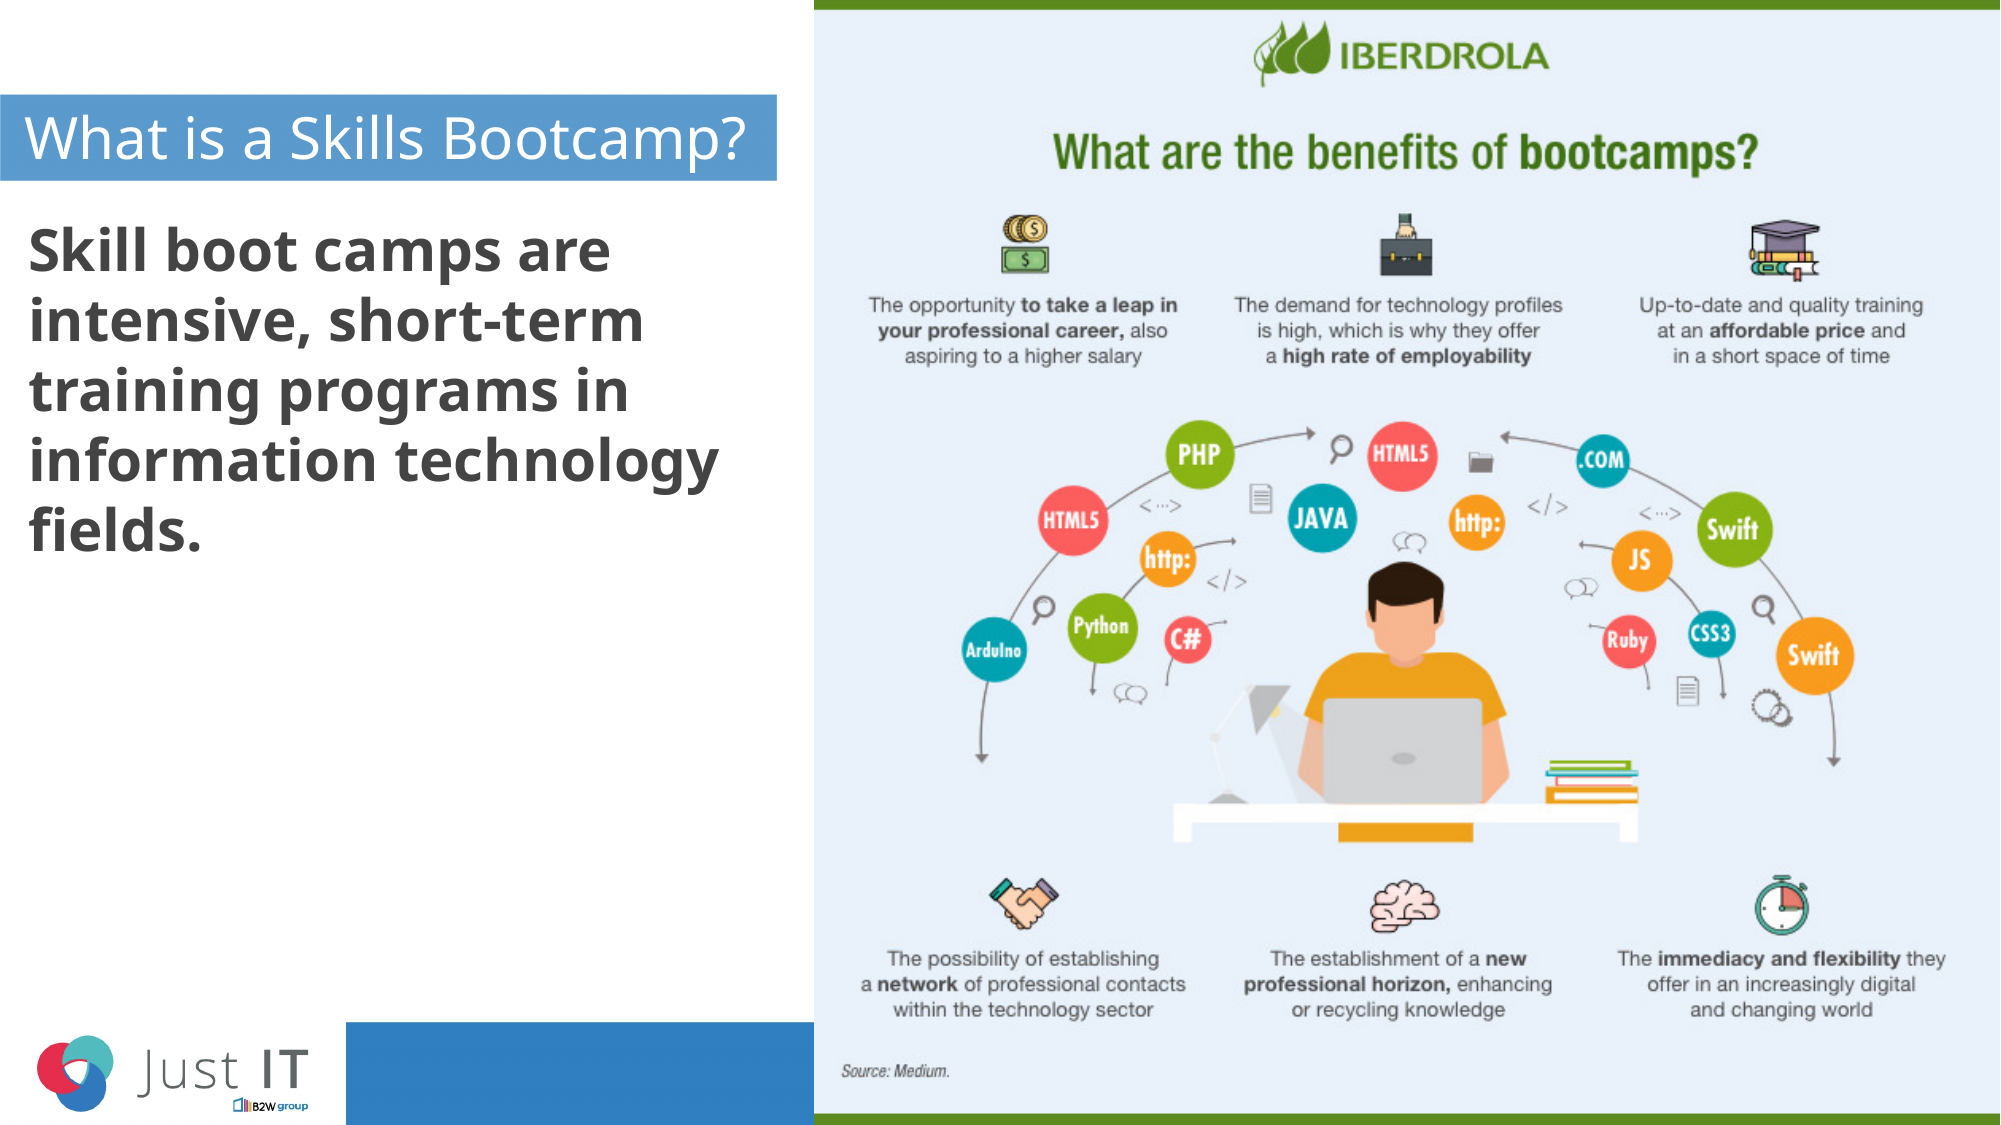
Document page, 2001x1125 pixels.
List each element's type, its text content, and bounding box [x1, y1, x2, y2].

picture [0, 0, 2000, 1125]
text_box Skill boot camps are intensive, short-term training programs in information technology fields. [13, 206, 790, 571]
title What is a Skills Bootcamp? [9, 55, 814, 227]
